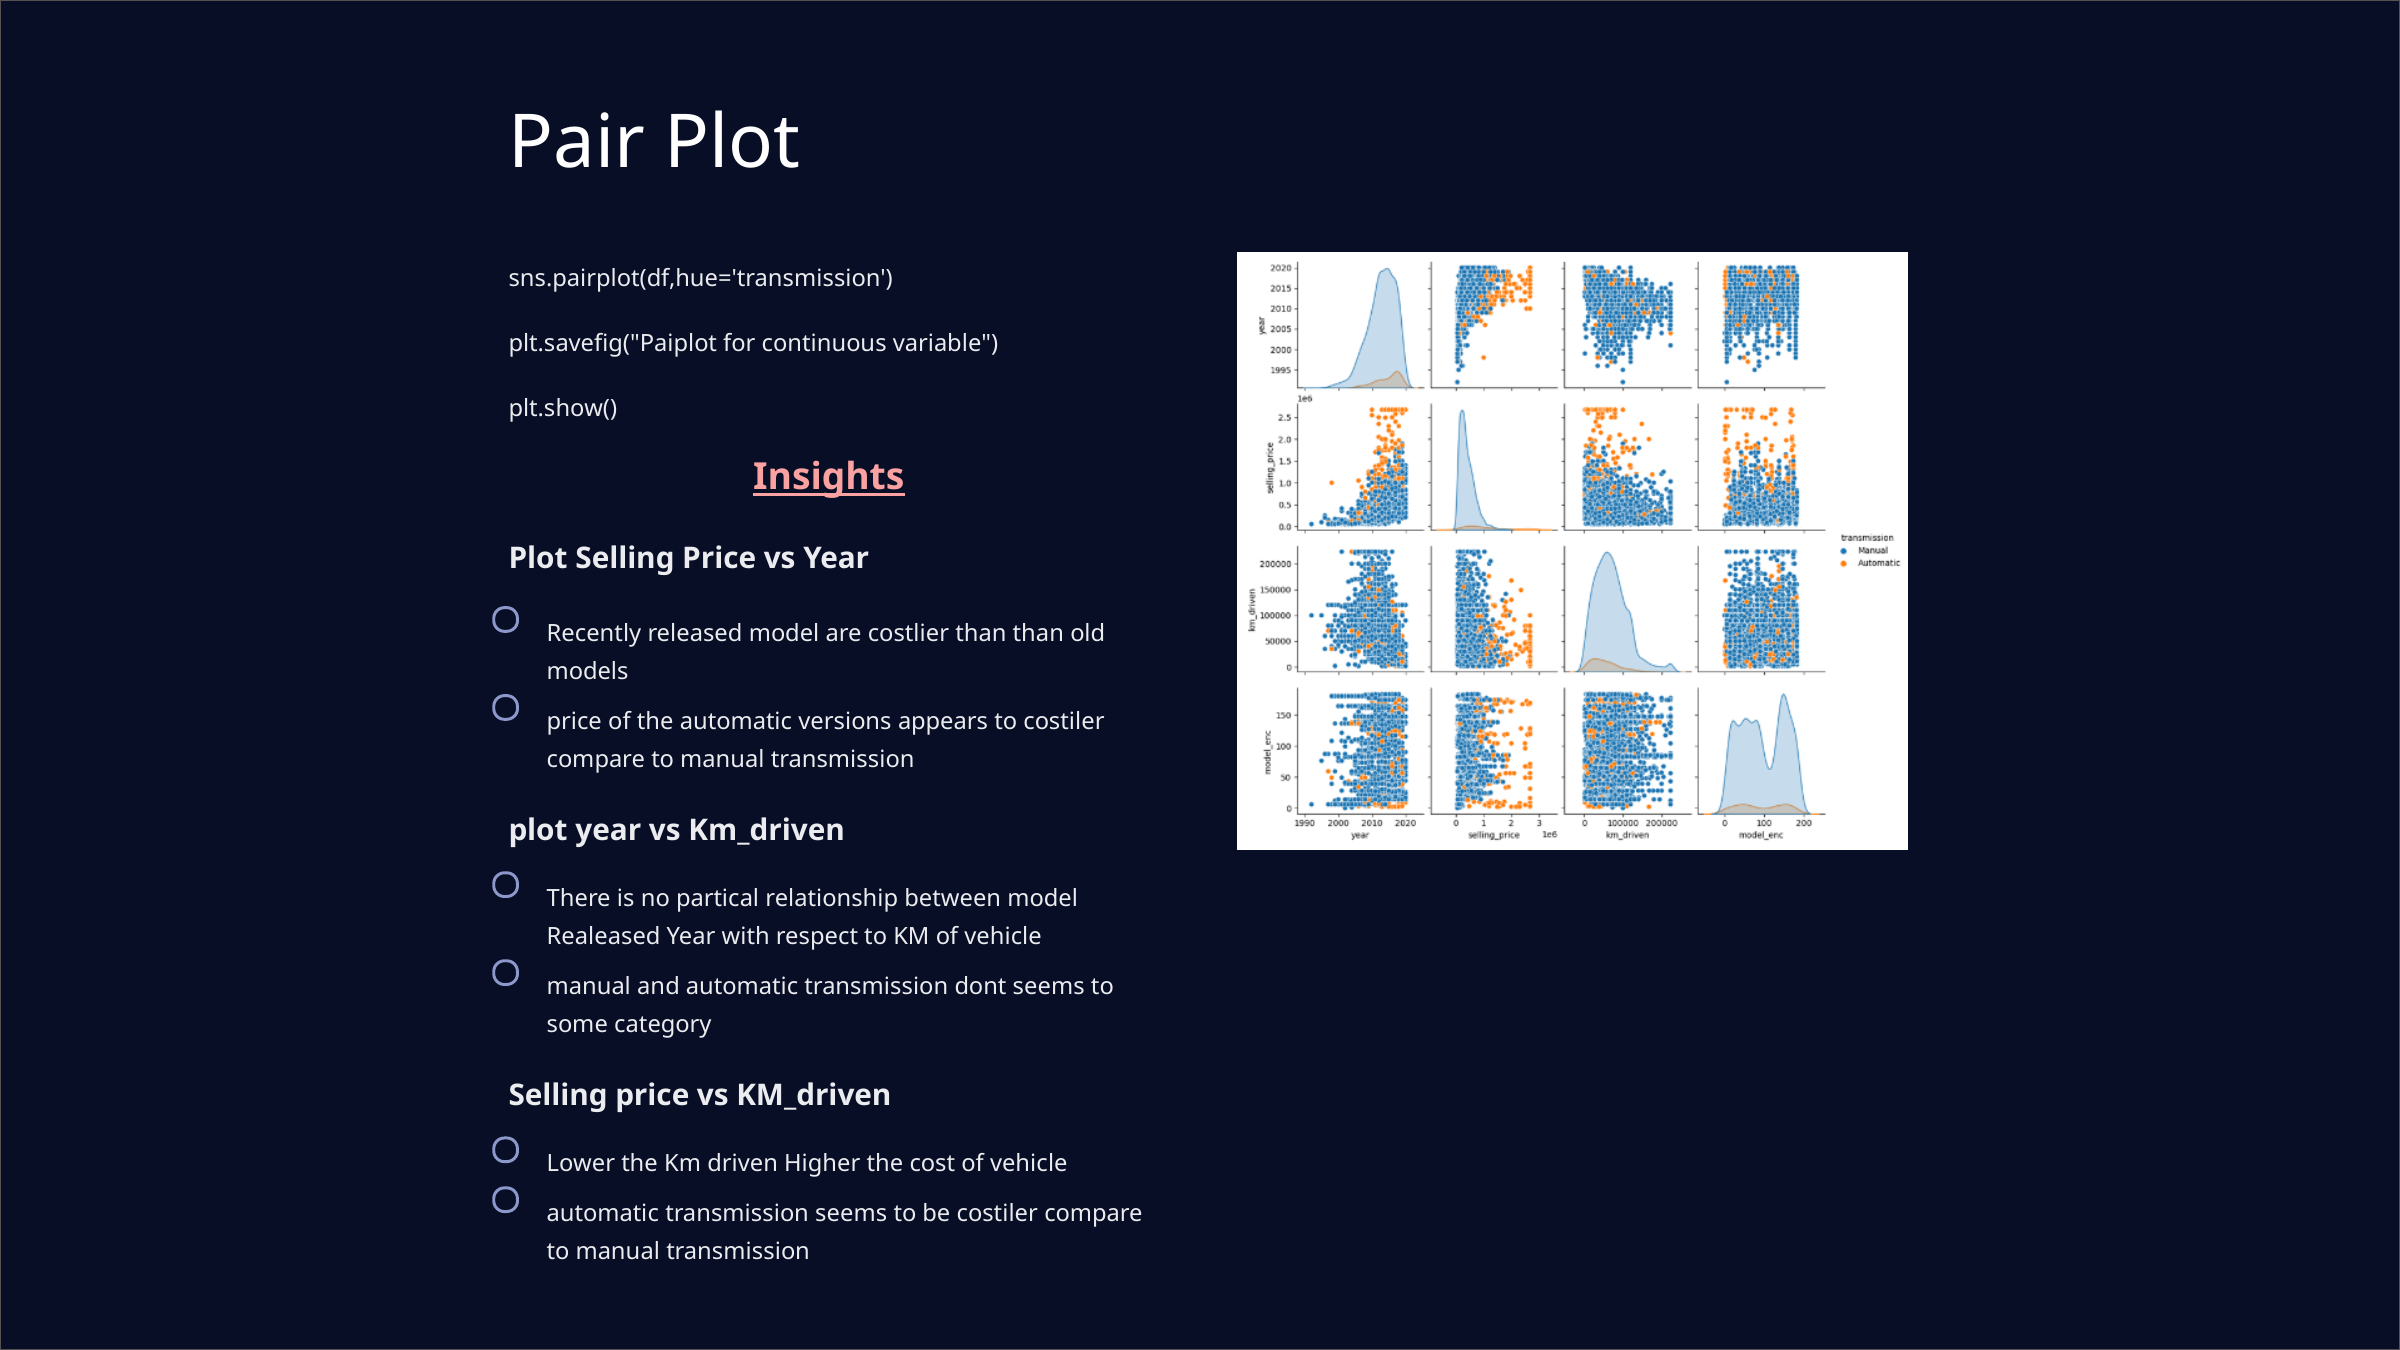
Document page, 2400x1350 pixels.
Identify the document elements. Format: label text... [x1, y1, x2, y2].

text_box plt.show() [493, 375, 1164, 414]
text_box Selling price vs KM_driven [493, 1056, 1164, 1104]
text_box [493, 872, 518, 897]
picture [1237, 252, 1908, 851]
text_box plt.savefig("Paiplot for continuous variable") [493, 310, 1164, 349]
text_box Insights [680, 443, 978, 490]
text_box price of the automatic versions appears to costiler compare to manual transmission [531, 688, 1164, 765]
text_box [0, 0, 2400, 1350]
text_box [493, 607, 518, 632]
text_box Pair Plot [493, 81, 1089, 175]
text_box [493, 960, 518, 985]
text_box Recently released model are costlier than than old models [531, 600, 1164, 677]
text_box Lower the Km driven Higher the cost of vehicle [531, 1130, 1164, 1169]
text_box Plot Selling Price vs Year [493, 519, 1164, 568]
text_box manual and automatic transmission dont seems to some category [531, 953, 1164, 1030]
text_box [493, 1187, 518, 1212]
text_box [493, 1137, 518, 1162]
text_box automatic transmission seems to be costiler compare to manual transmission [531, 1180, 1164, 1257]
text_box [493, 695, 518, 720]
text_box There is no partical relationship between model Realeased Year with respect to KM of vehicle [531, 865, 1164, 942]
text_box plot year vs Km_driven [493, 791, 1164, 839]
text_box sns.pairplot(df,hue='transmission') [493, 245, 1164, 284]
